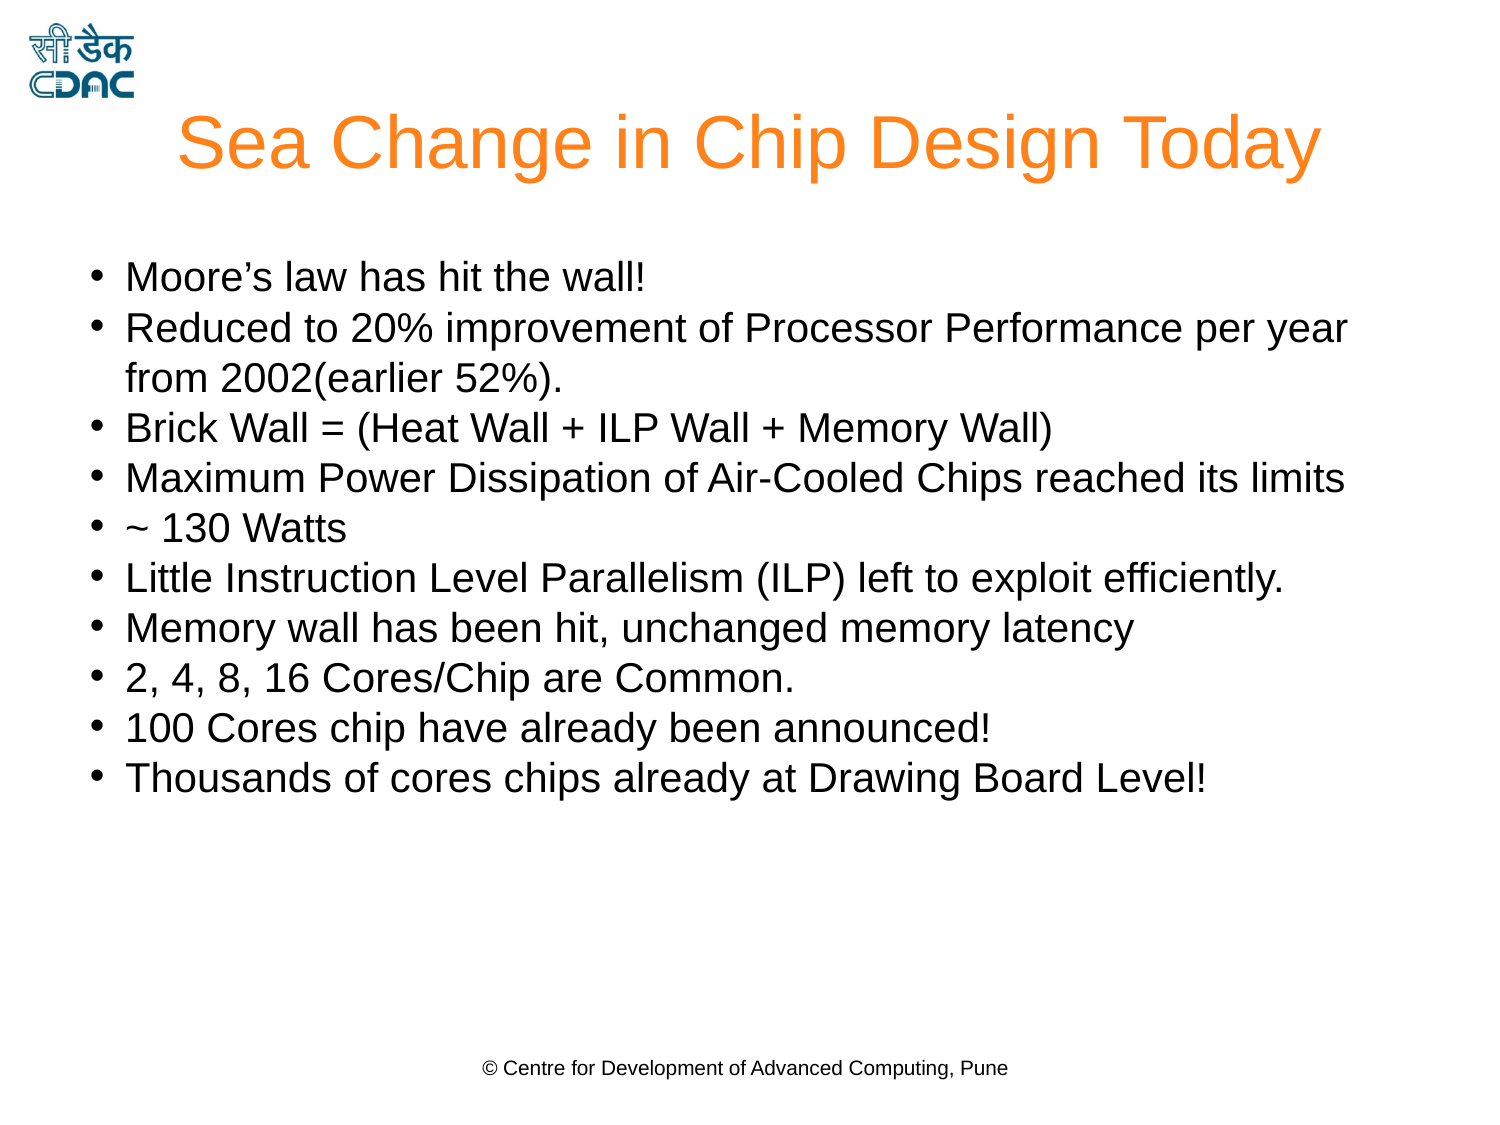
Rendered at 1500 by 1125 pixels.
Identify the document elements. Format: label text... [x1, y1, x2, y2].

text_box Sea Change in Chip Design Today [74, 45, 1425, 233]
picture [120, 39, 134, 45]
picture [29, 23, 134, 98]
text_box Moore’s law has hit the wall! Reduced to 20% improvement of Processor Performance per year from 2002(earlier 52%). Brick Wall = (Heat Wall + ILP Wall + Memory Wall) Maximum Power Dissipation of Air-Cooled Chips reached its limits ~ 130 Watts Little Instruction Level Parallelism (ILP) left to exploit efficiently. Memory wall has been hit, unchanged memory latency 2, 4, 8, 16 Cores/Chip are Common. 100 Cores chip have already been announced! Thousands of cores chips already at Drawing Board Level! [74, 242, 1425, 986]
picture [98, 39, 116, 45]
